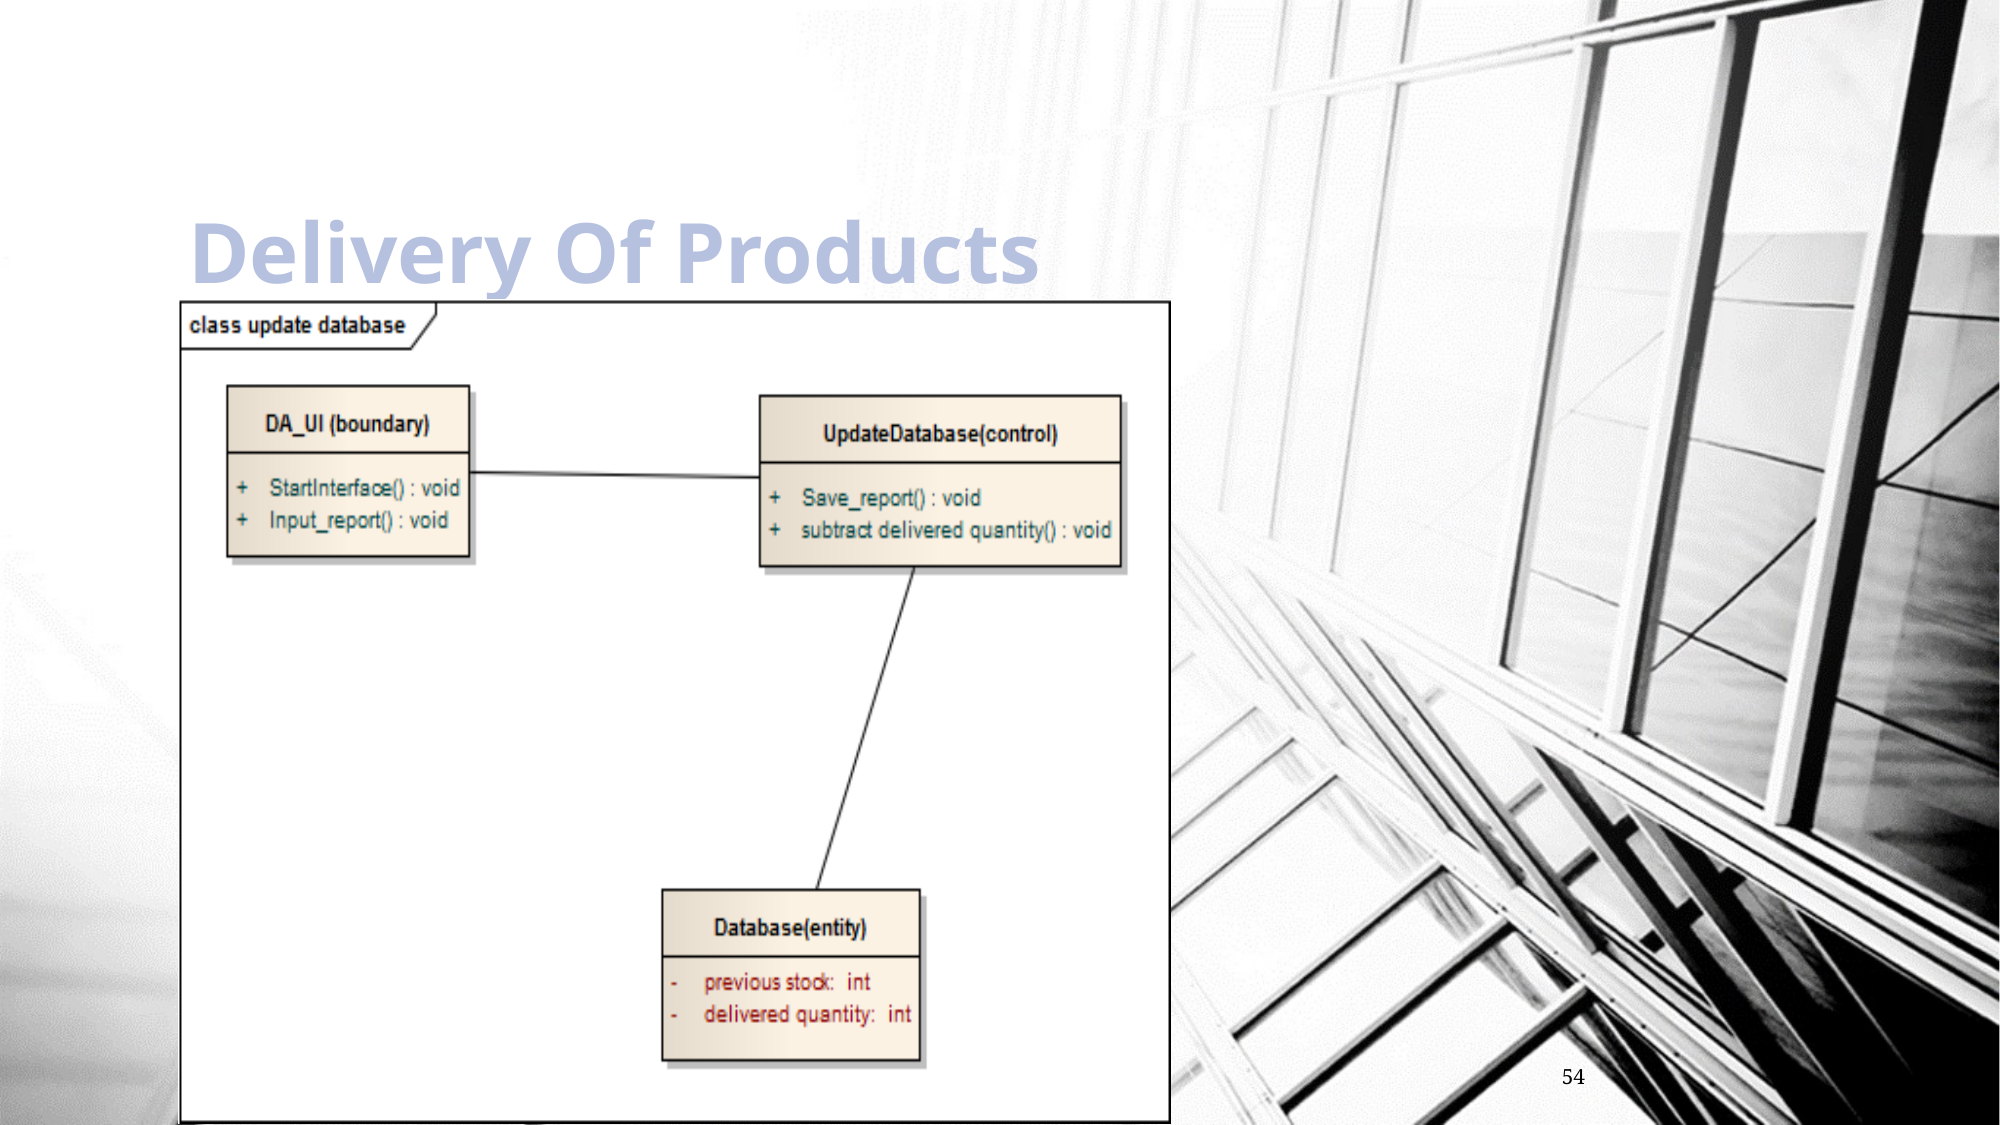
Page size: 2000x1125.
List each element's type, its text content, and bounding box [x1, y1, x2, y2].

text_box [1171, 387, 1622, 1075]
slide_number 54 [1399, 1055, 1600, 1100]
text_box [1171, 324, 1625, 1013]
picture [0, 0, 2000, 1125]
text_box Delivery Of Products 4.5 Update Database [173, 212, 1599, 324]
text_box [159, 262, 1585, 950]
